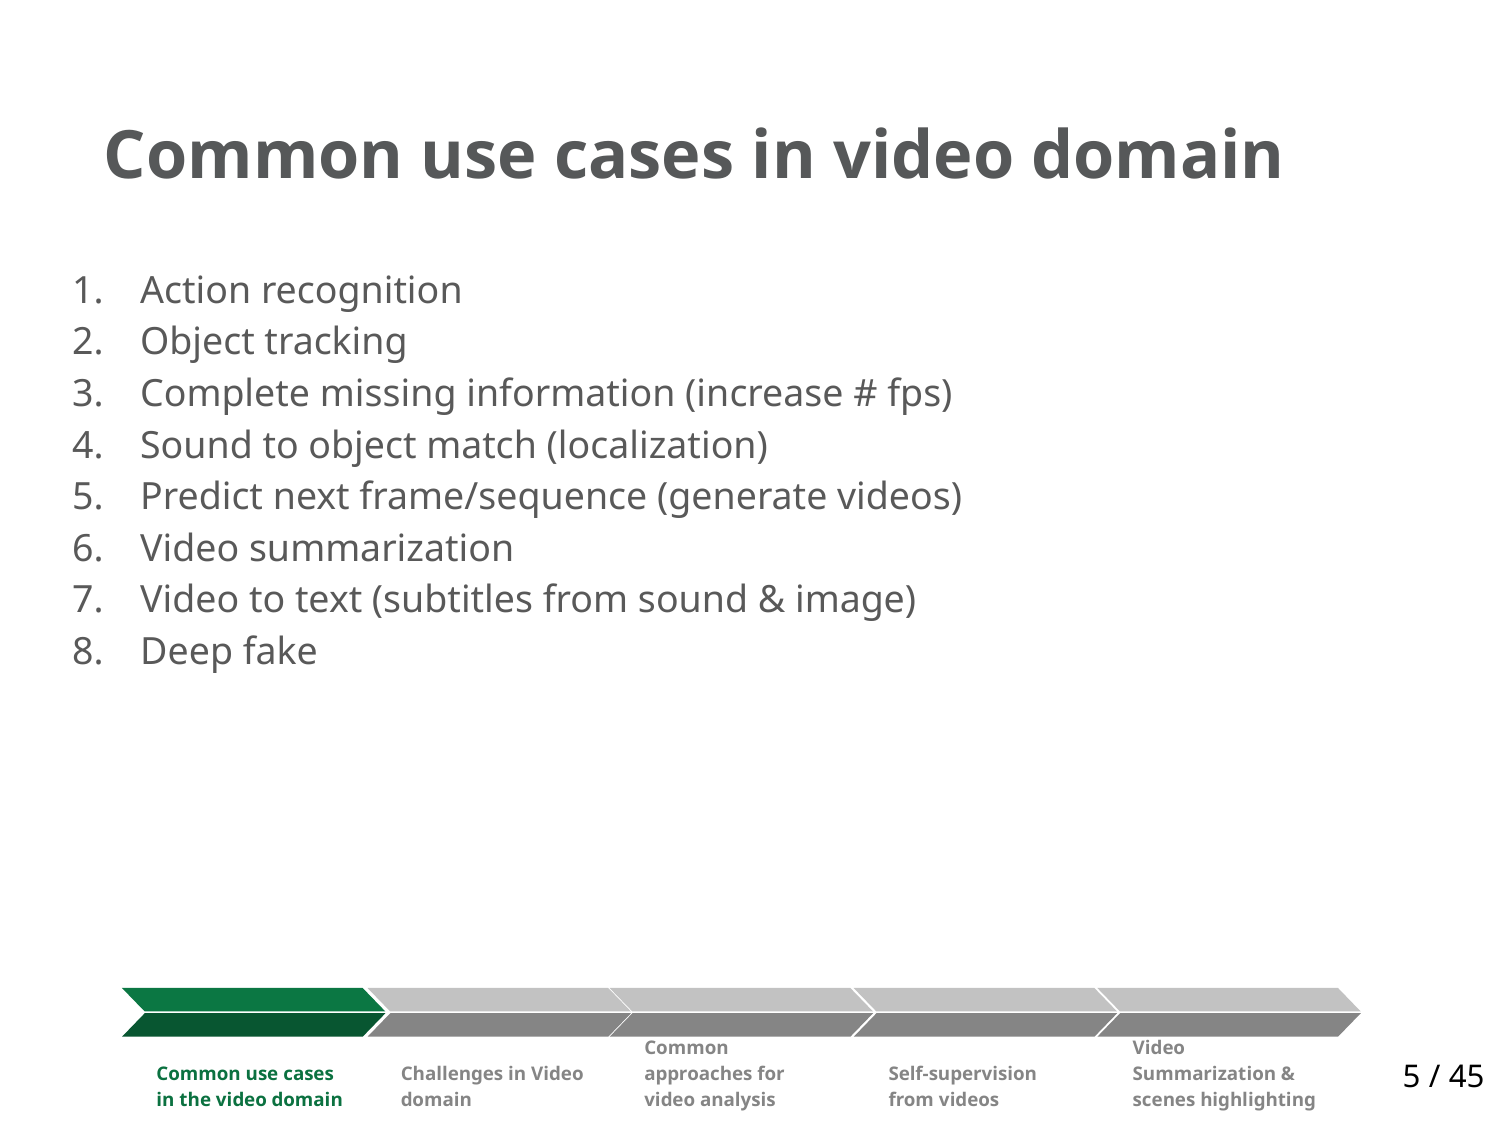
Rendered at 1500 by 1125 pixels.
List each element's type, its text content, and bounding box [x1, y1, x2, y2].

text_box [609, 987, 852, 1125]
title Common use cases in video domain [89, 42, 1394, 200]
text_box 5 / 45 [1366, 1041, 1500, 1125]
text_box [121, 987, 386, 1125]
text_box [367, 987, 632, 1037]
text_box Action recognition Object tracking Complete missing information (increase # fps) Sound to object match (localization) Predict next frame/sequence (generate videos) Video summarization Video to text (subtitles from sound & image) Deep fake [70, 257, 1330, 805]
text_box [1118, 987, 1362, 1125]
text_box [853, 987, 1118, 1125]
text_box Challenges in Video domain [390, 1051, 604, 1125]
